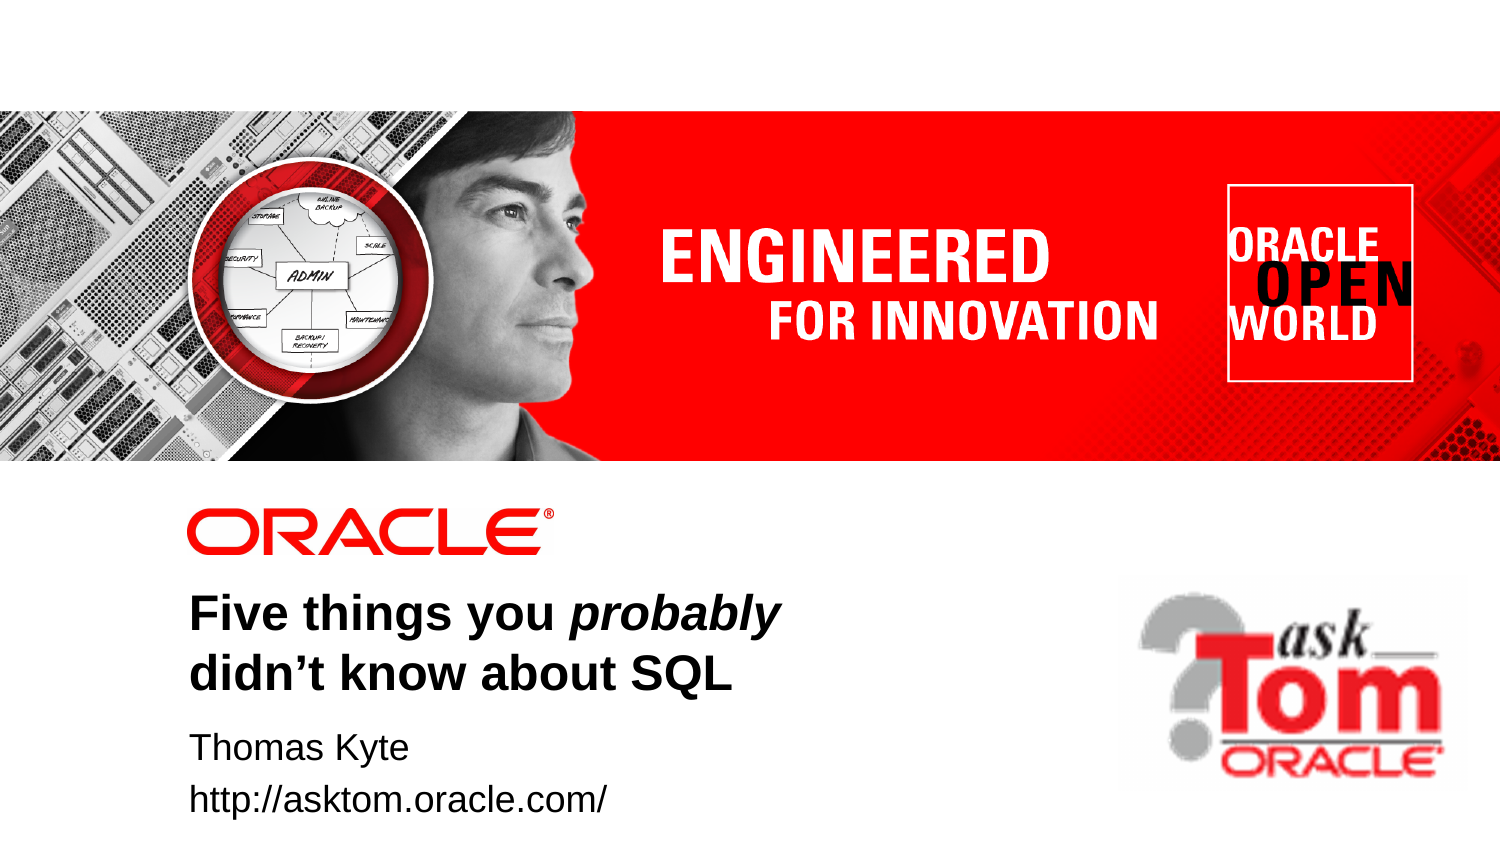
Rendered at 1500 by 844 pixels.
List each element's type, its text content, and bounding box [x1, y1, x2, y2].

subtitle Thomas Kyte http://asktom.oracle.com/ [189, 723, 1250, 811]
title Five things you probably didn’t know about SQL [189, 627, 1113, 700]
picture [0, 0, 1500, 844]
